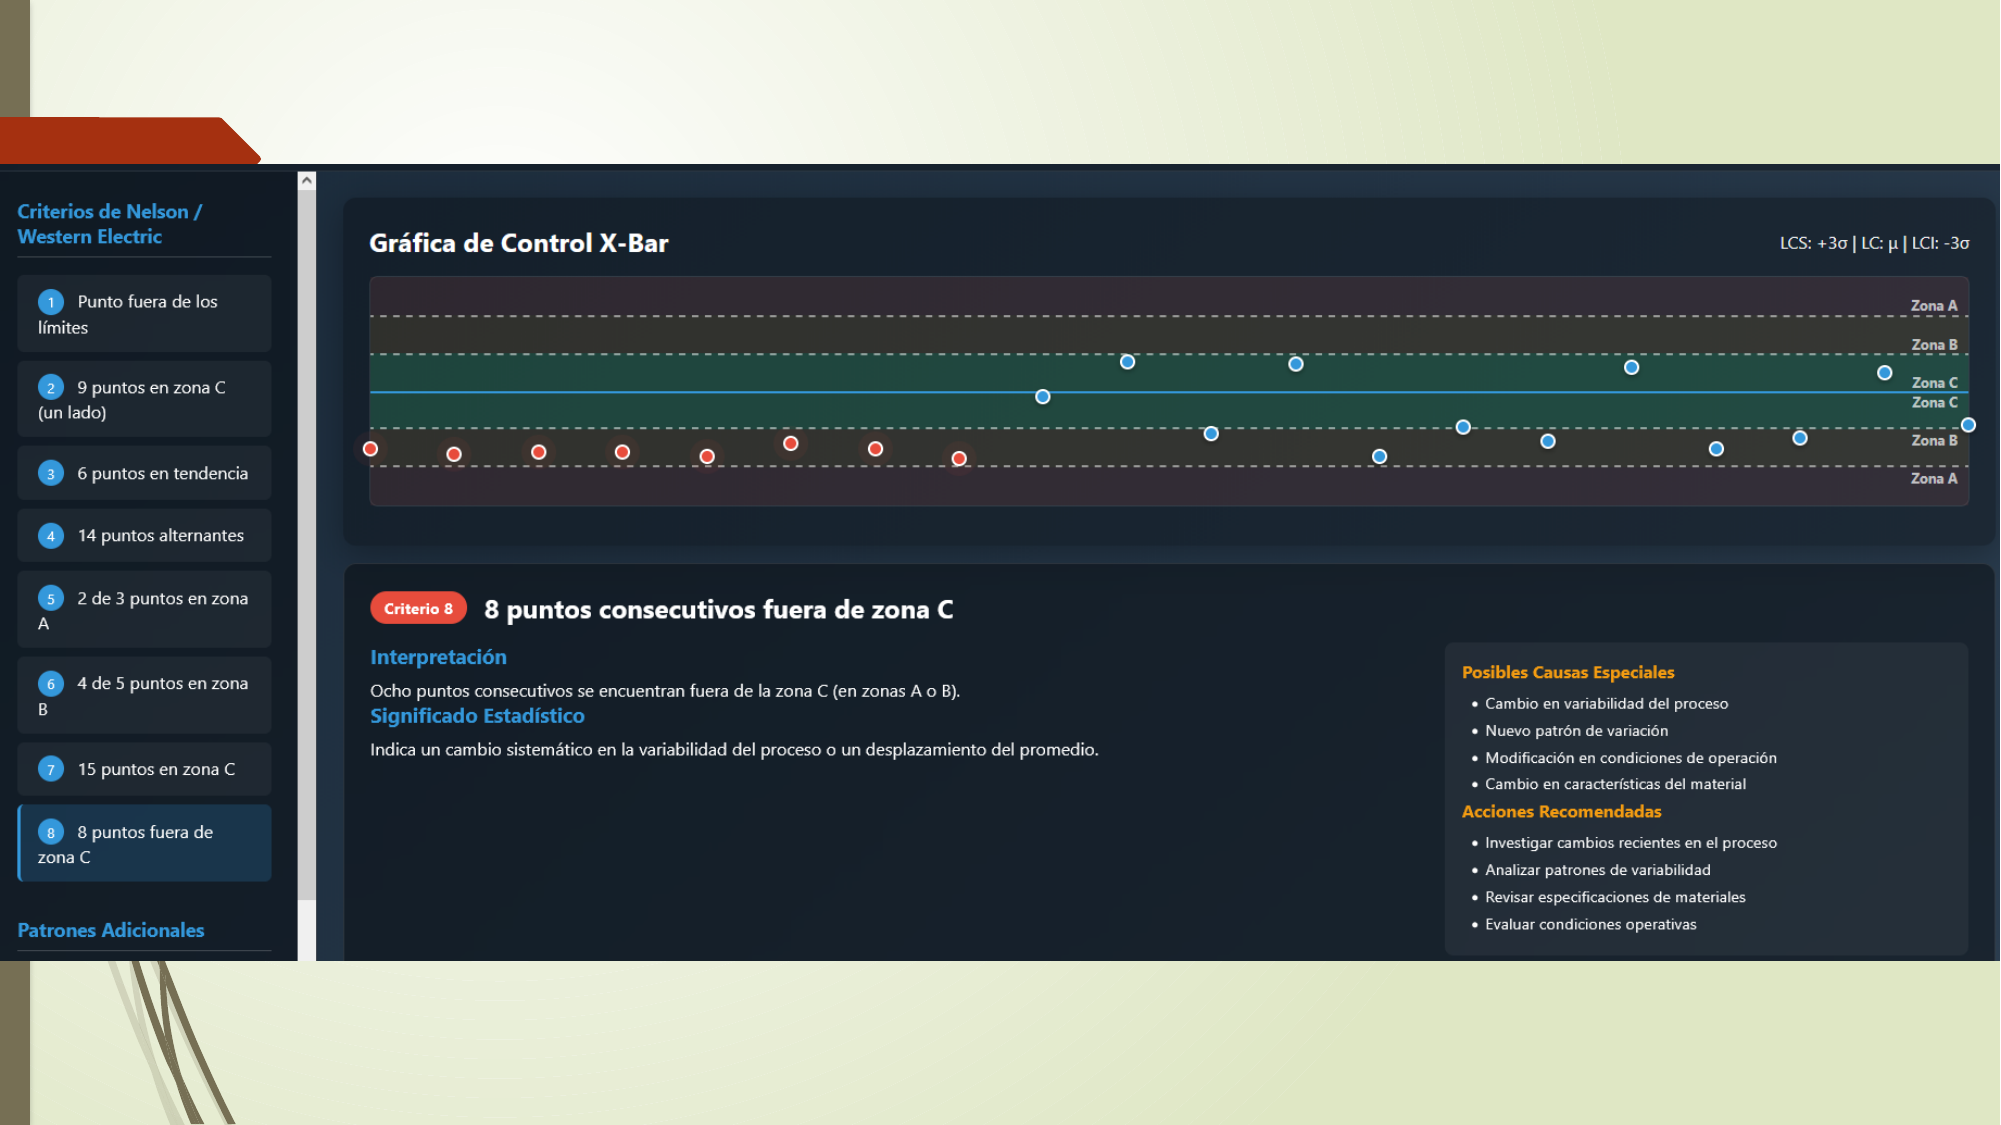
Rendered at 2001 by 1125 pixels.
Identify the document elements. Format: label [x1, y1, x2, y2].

picture [0, 164, 2000, 961]
